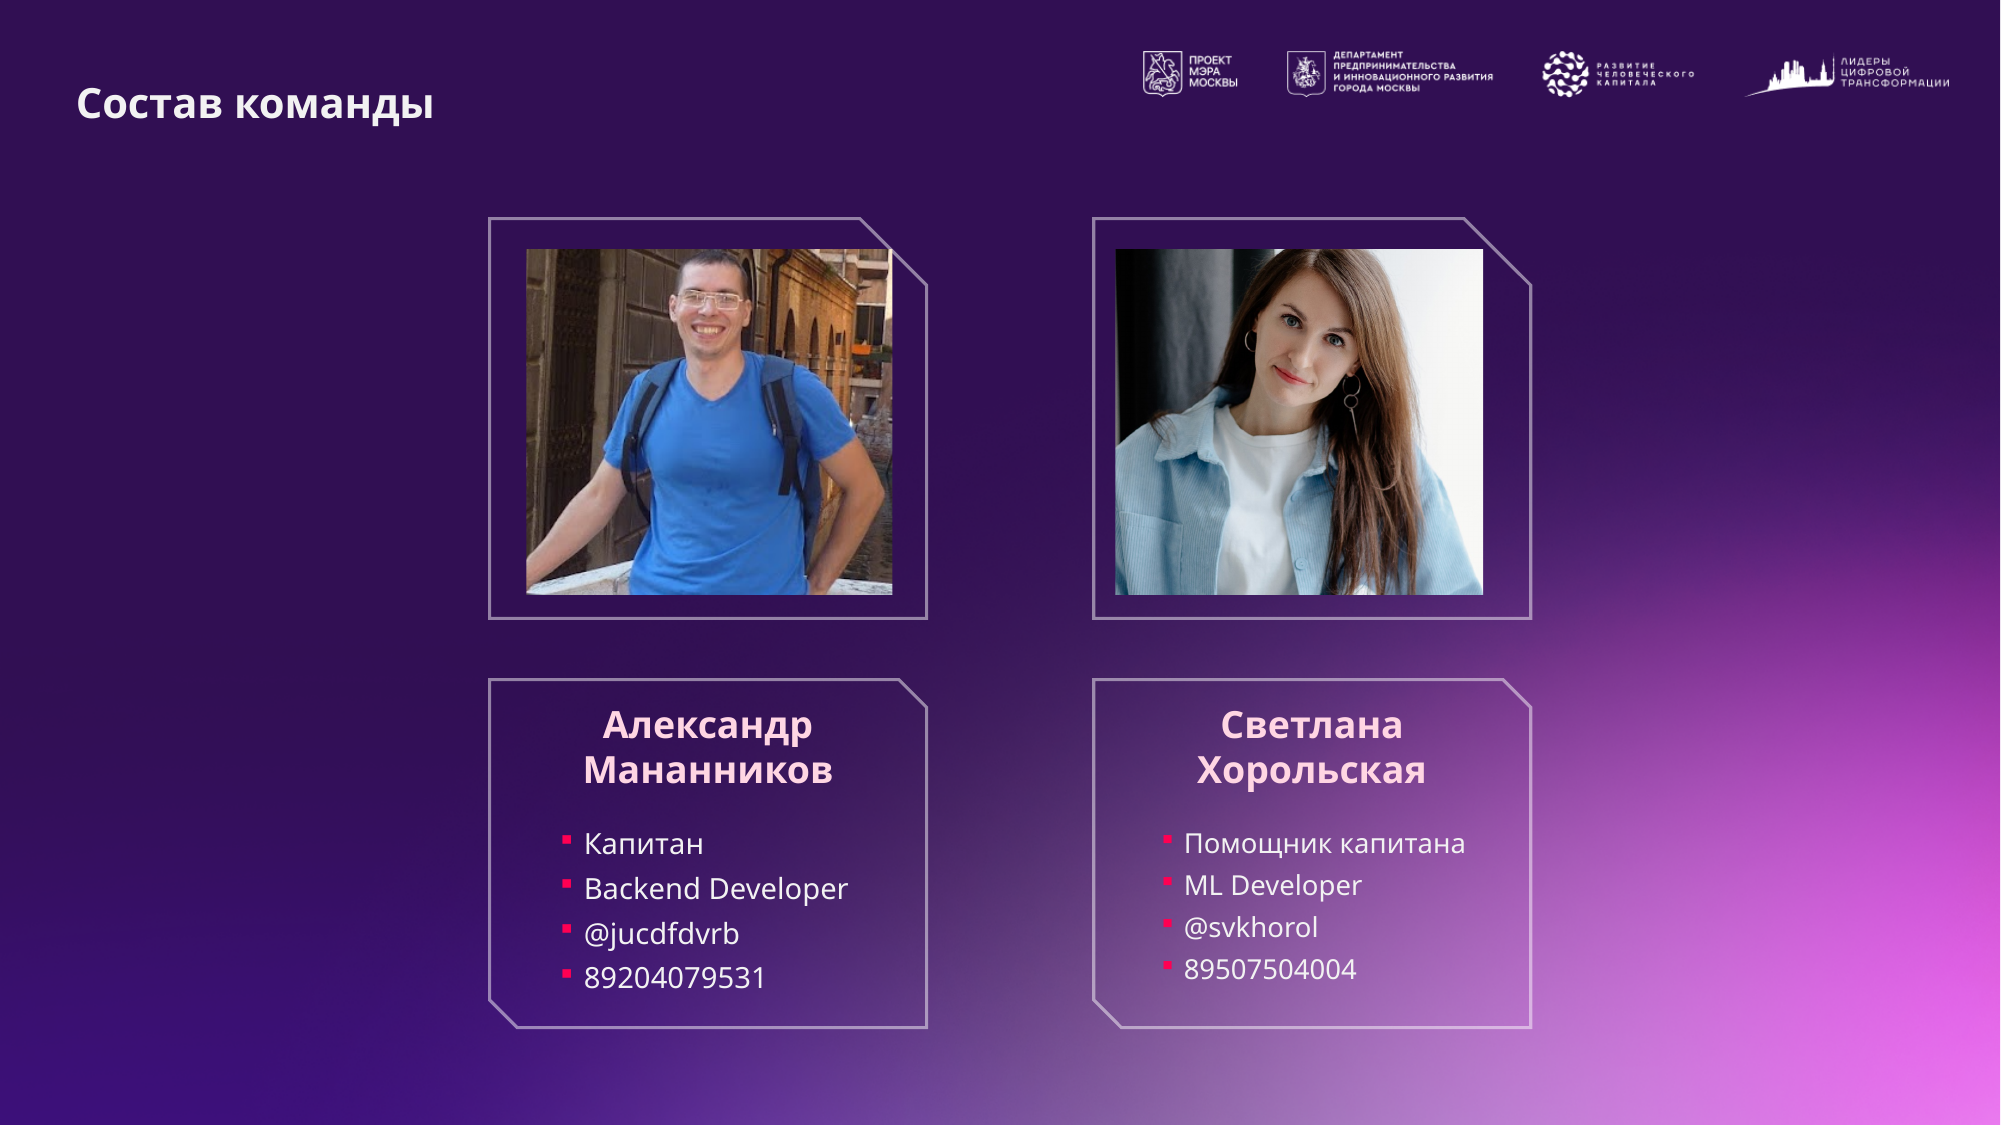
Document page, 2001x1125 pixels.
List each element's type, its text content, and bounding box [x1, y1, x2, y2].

list Капитан Backend Developer @jucdfdvrb 89204079531 [545, 821, 893, 1024]
list Помощник капитана ML Developer @svkhorol 89507504004 [1146, 821, 1484, 1016]
text_box [1092, 217, 1532, 620]
text_box Александр Мананников [488, 678, 928, 1029]
text_box Светлана Хорольская [1092, 678, 1532, 1029]
title Состав команды [60, 73, 1679, 136]
text_box [488, 217, 928, 620]
picture [0, 0, 2001, 1125]
